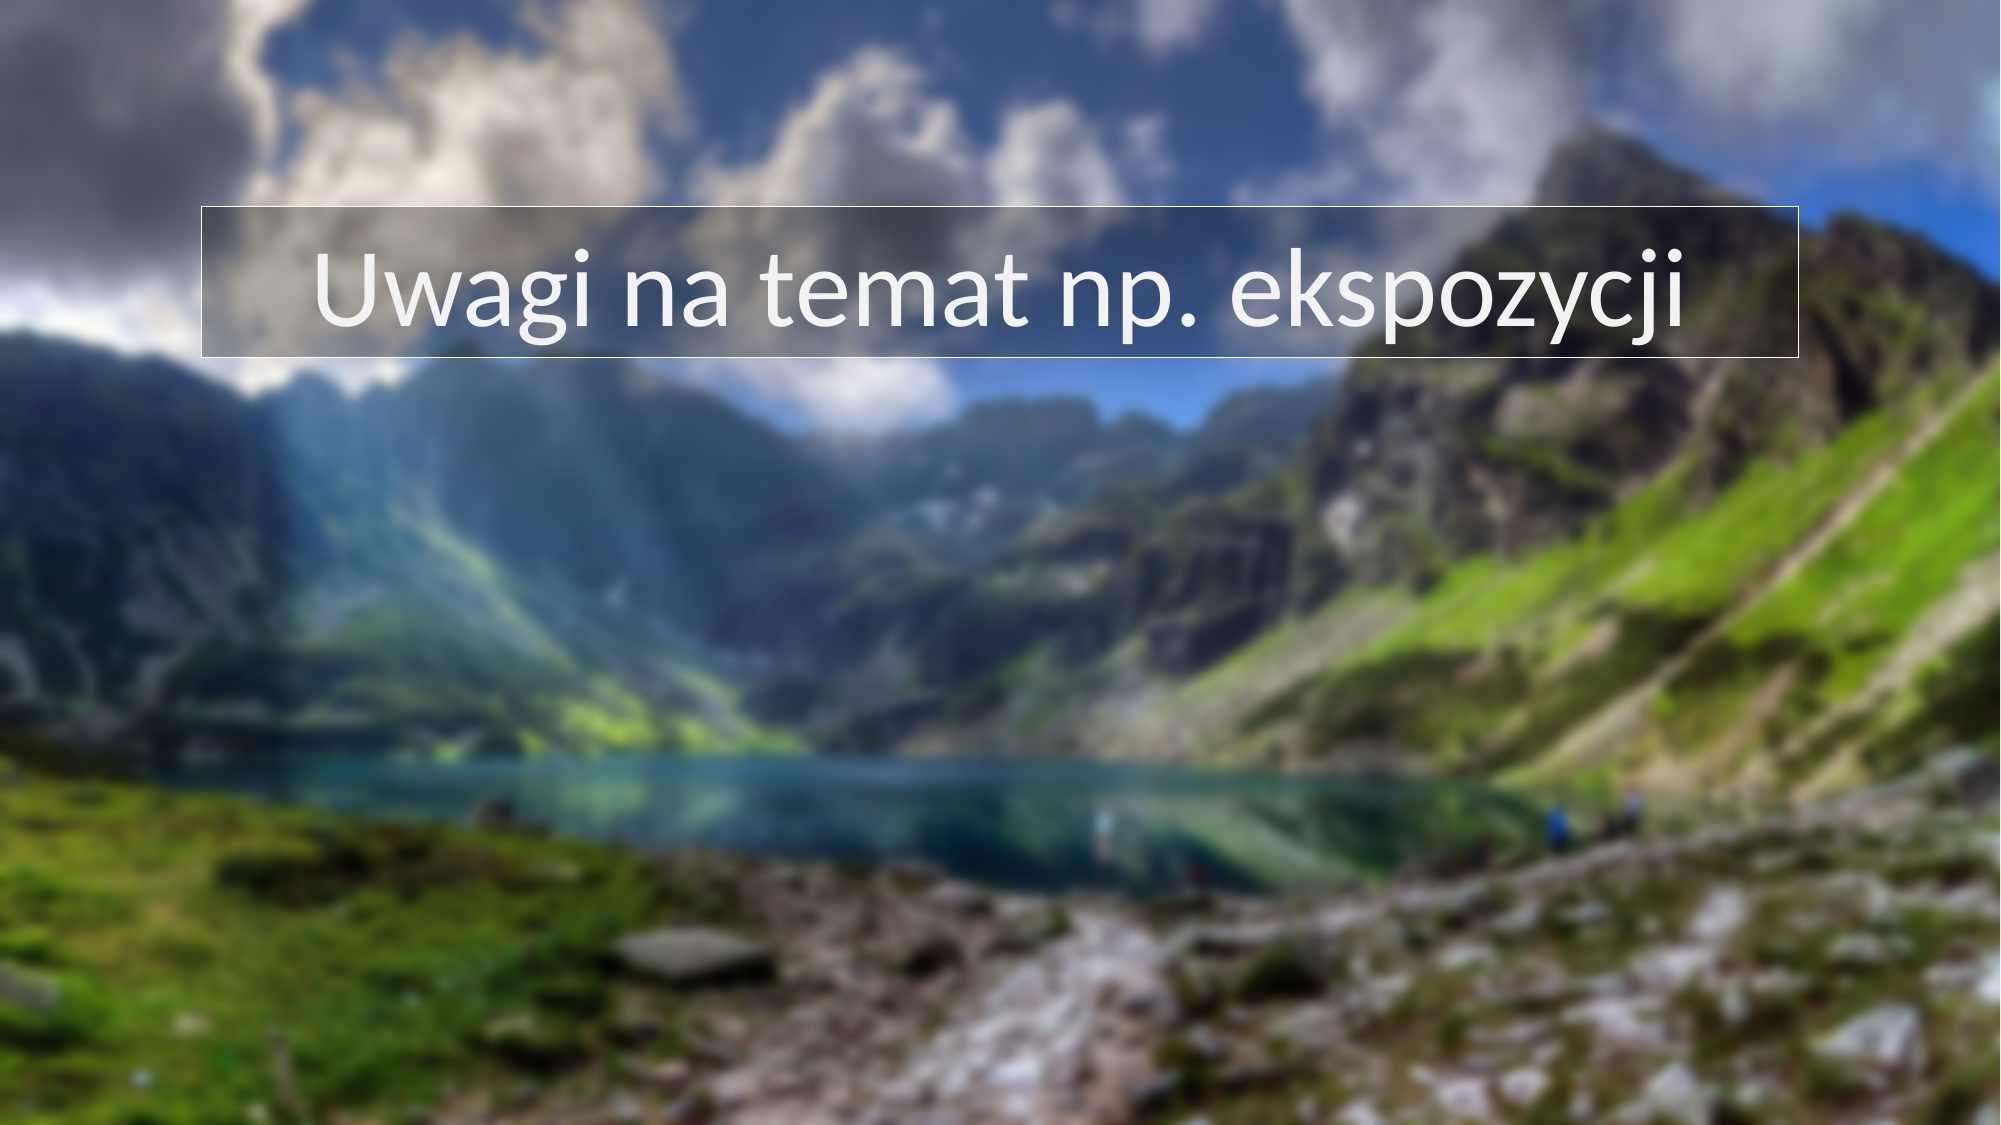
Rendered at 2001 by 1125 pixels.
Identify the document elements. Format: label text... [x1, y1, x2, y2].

picture [0, 0, 2001, 1125]
text_box Uwagi na temat np. ekspozycji [201, 206, 1799, 358]
